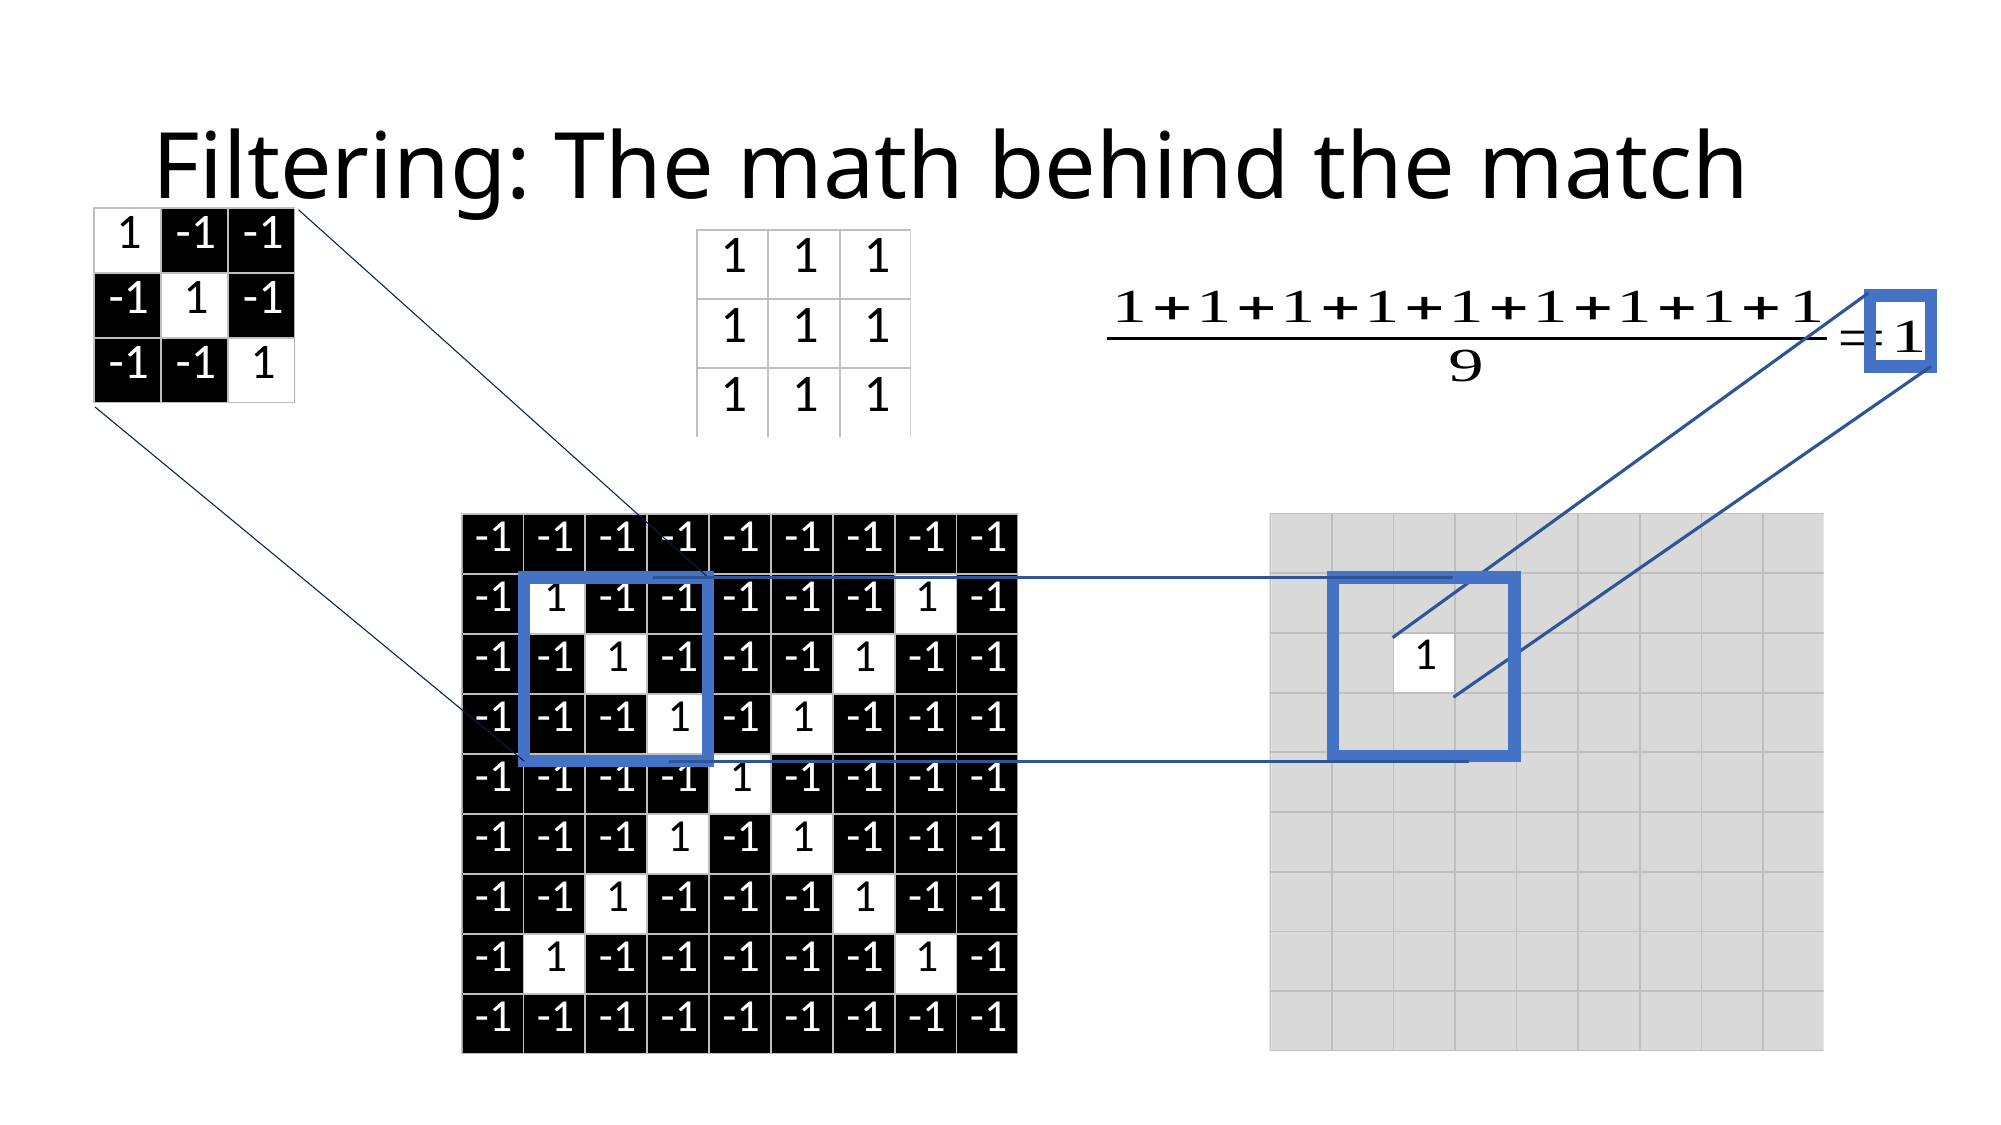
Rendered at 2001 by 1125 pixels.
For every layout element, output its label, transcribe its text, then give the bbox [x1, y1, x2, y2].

title Filtering: The math behind the match [137, 59, 1863, 278]
picture [709, 228, 913, 439]
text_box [1453, 366, 1932, 698]
picture [1269, 578, 1826, 1052]
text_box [94, 406, 525, 762]
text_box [298, 209, 709, 578]
picture [93, 207, 297, 405]
text_box [1869, 294, 1932, 366]
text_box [1392, 293, 1869, 638]
picture [460, 578, 1020, 1056]
picture [709, 513, 1020, 577]
picture [1269, 512, 1392, 577]
